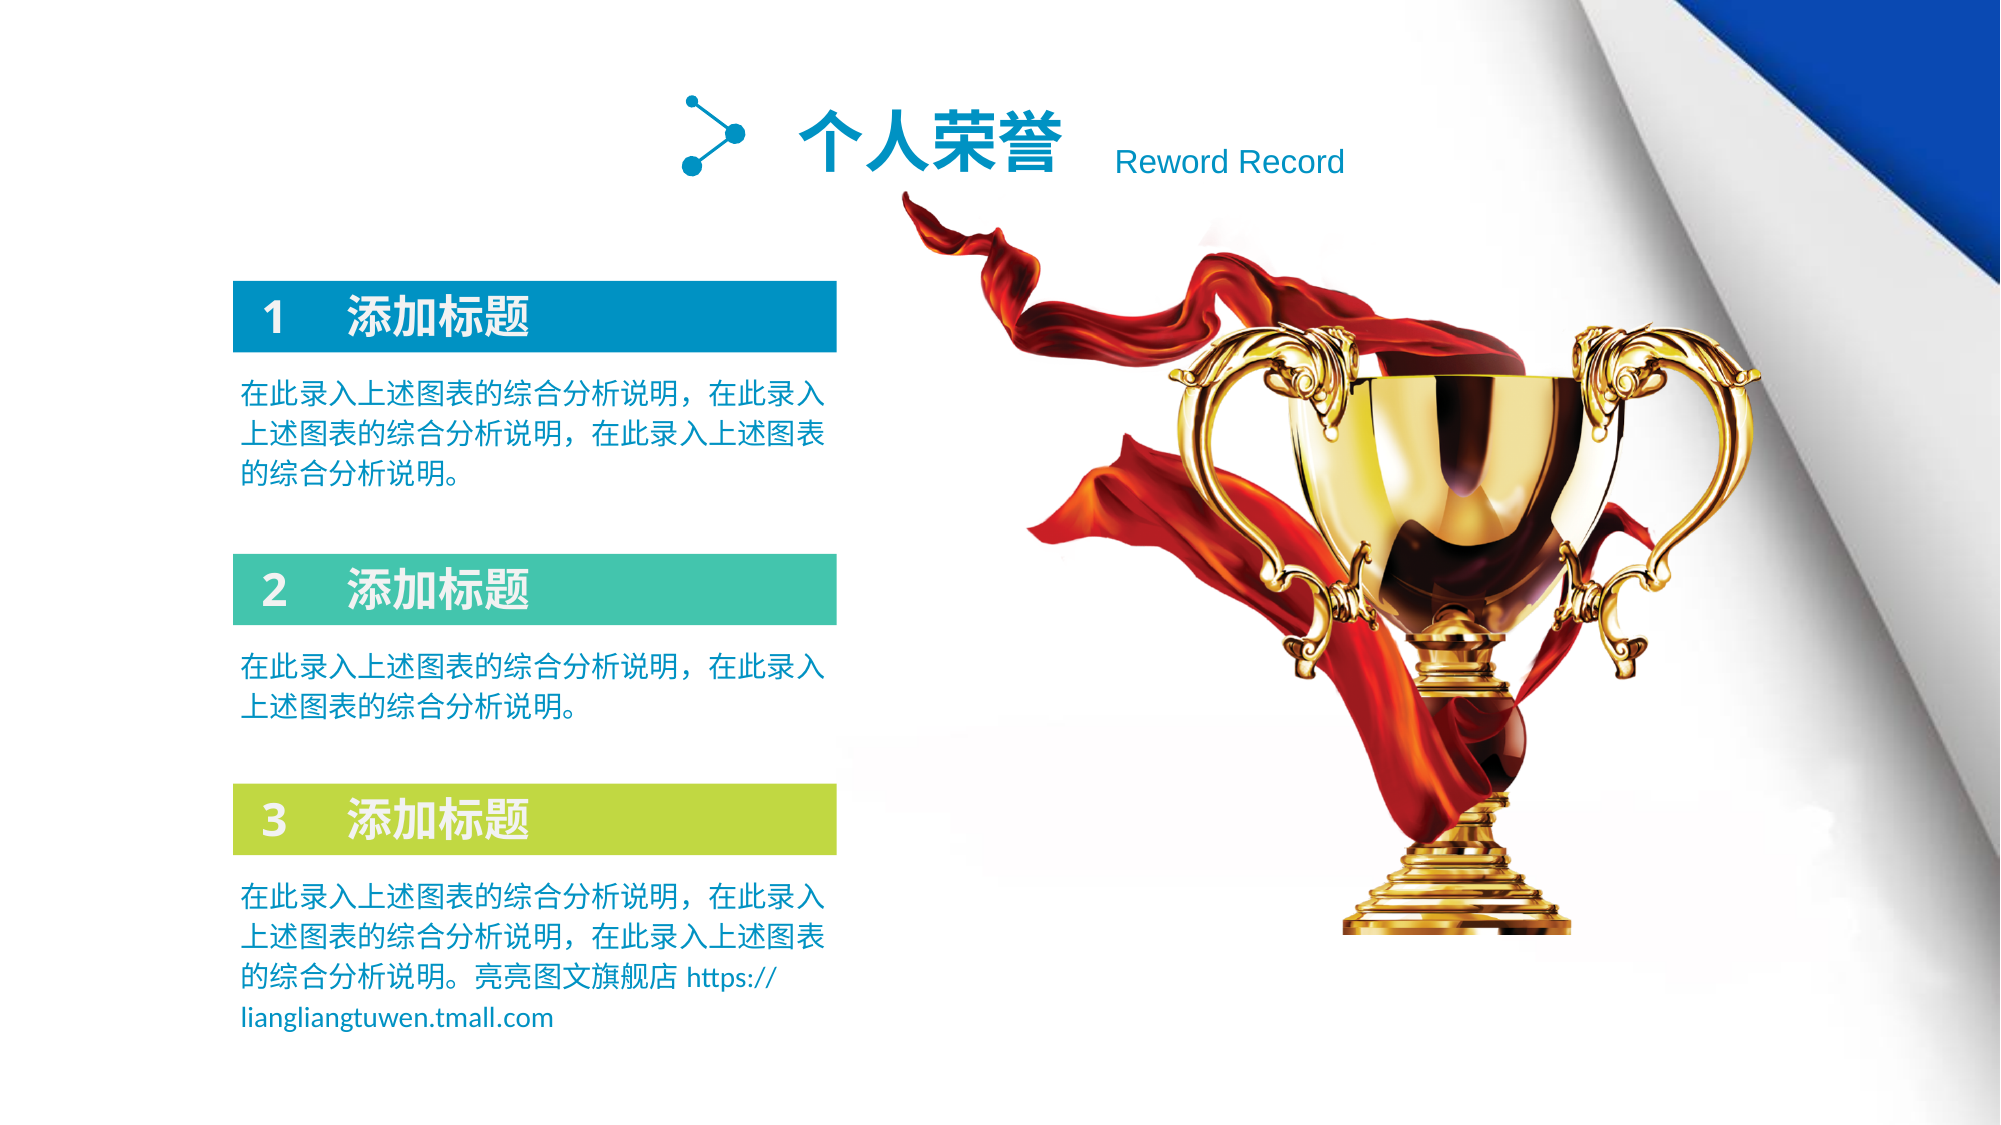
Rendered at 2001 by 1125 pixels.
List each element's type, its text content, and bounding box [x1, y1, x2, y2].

picture [756, 0, 2000, 1125]
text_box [691, 101, 736, 167]
text_box 在此录入上述图表的综合分析说明，在此录入上述图表的综合分析说明，在此录入上述图表的综合分析说明。亮亮图文旗舰店https://liangliangtuwen.tmall.com [225, 866, 862, 1041]
text_box 个人荣誉 [782, 92, 1080, 188]
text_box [232, 280, 837, 353]
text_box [232, 783, 837, 856]
text_box 在此录入上述图表的综合分析说明，在此录入上述图表的综合分析说明，在此录入上述图表的综合分析说明。 [225, 363, 862, 498]
text_box 在此录入上述图表的综合分析说明，在此录入上述图表的综合分析说明。 [225, 636, 862, 731]
text_box Reword Record [1099, 132, 1479, 181]
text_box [232, 553, 837, 626]
